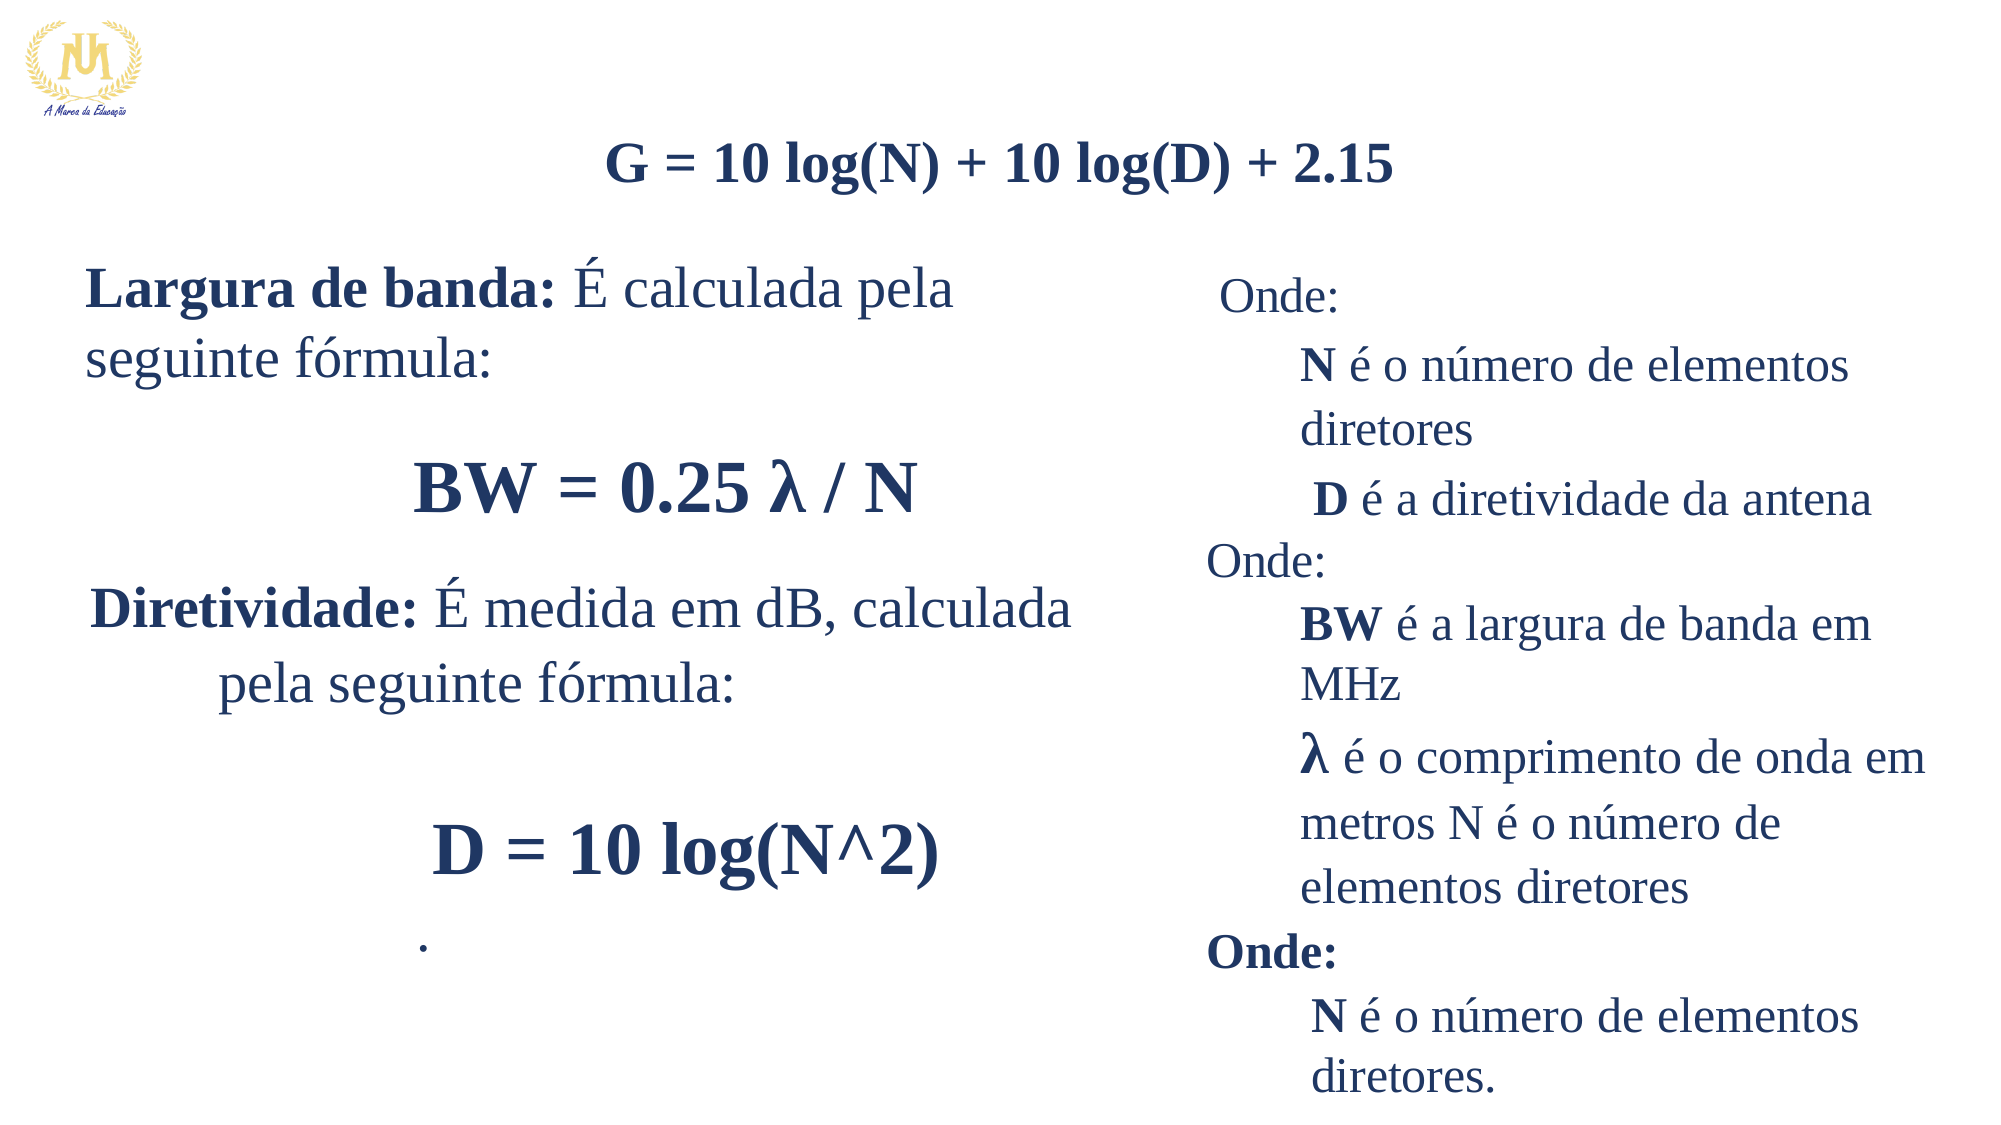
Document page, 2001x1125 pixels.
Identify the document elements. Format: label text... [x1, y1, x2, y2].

text_box Diretividade: É medida em dB, calculada pela seguinte fórmula: D = 10 log(N^2) . [88, 562, 1087, 964]
text_box BW = 0.25 λ / N [411, 434, 972, 527]
text_box G = 10 log(N) + 10 log(D) + 2.15 [589, 116, 1410, 202]
text_box Onde: N é o número de elementos diretores. [1204, 913, 1939, 1103]
picture [25, 20, 142, 117]
text_box Largura de banda: É calculada pela seguinte fórmula: [83, 246, 1155, 389]
text_box Onde: BW é a largura de banda em MHz λ é o comprimento de onda em metros N é o número de elementos diretores [1204, 521, 1944, 914]
text_box Onde: N é o número de elementos diretores D é a diretividade da antena [1217, 251, 1918, 521]
